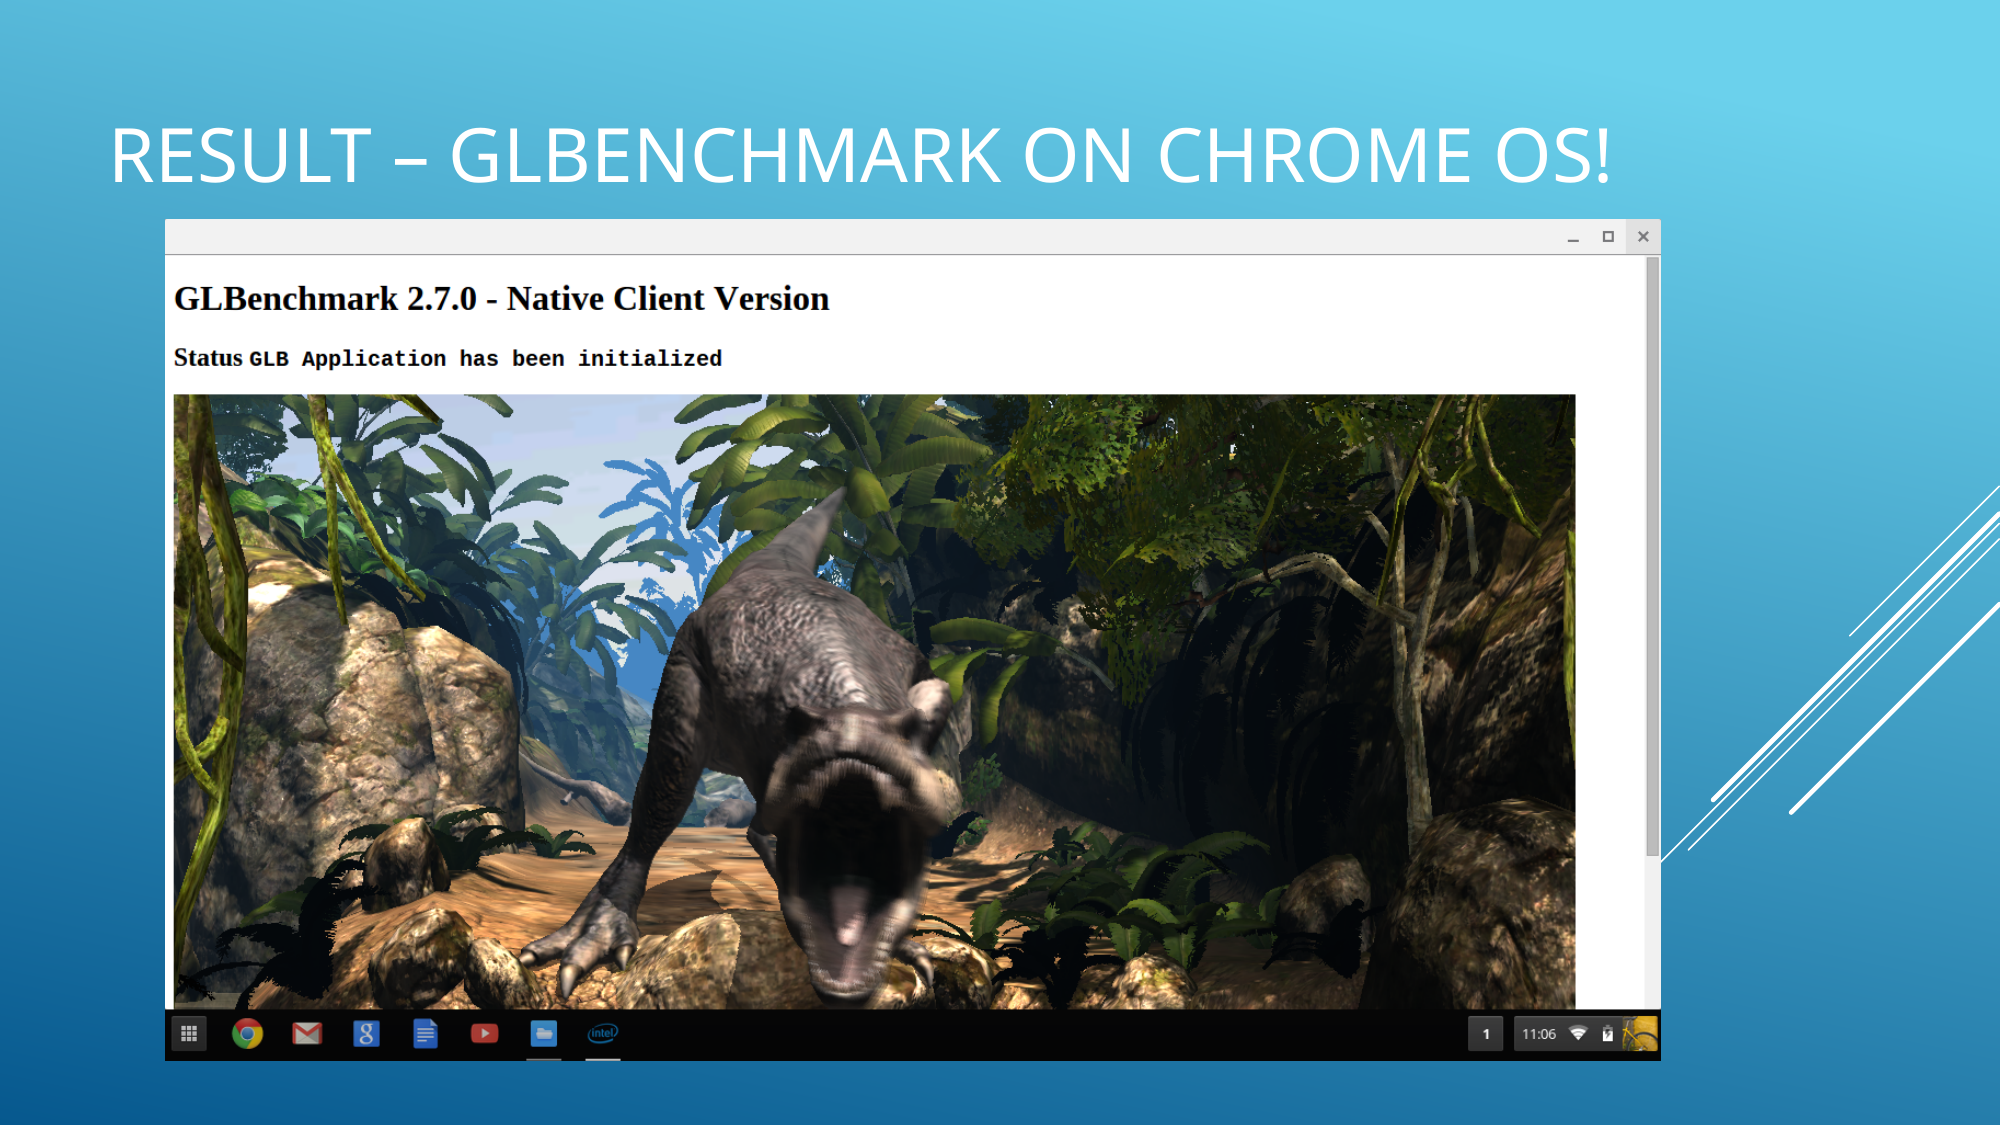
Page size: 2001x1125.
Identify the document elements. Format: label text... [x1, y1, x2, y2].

title Result – GLBenchmark on Chrome os! [93, 49, 1732, 256]
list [164, 219, 1661, 1061]
